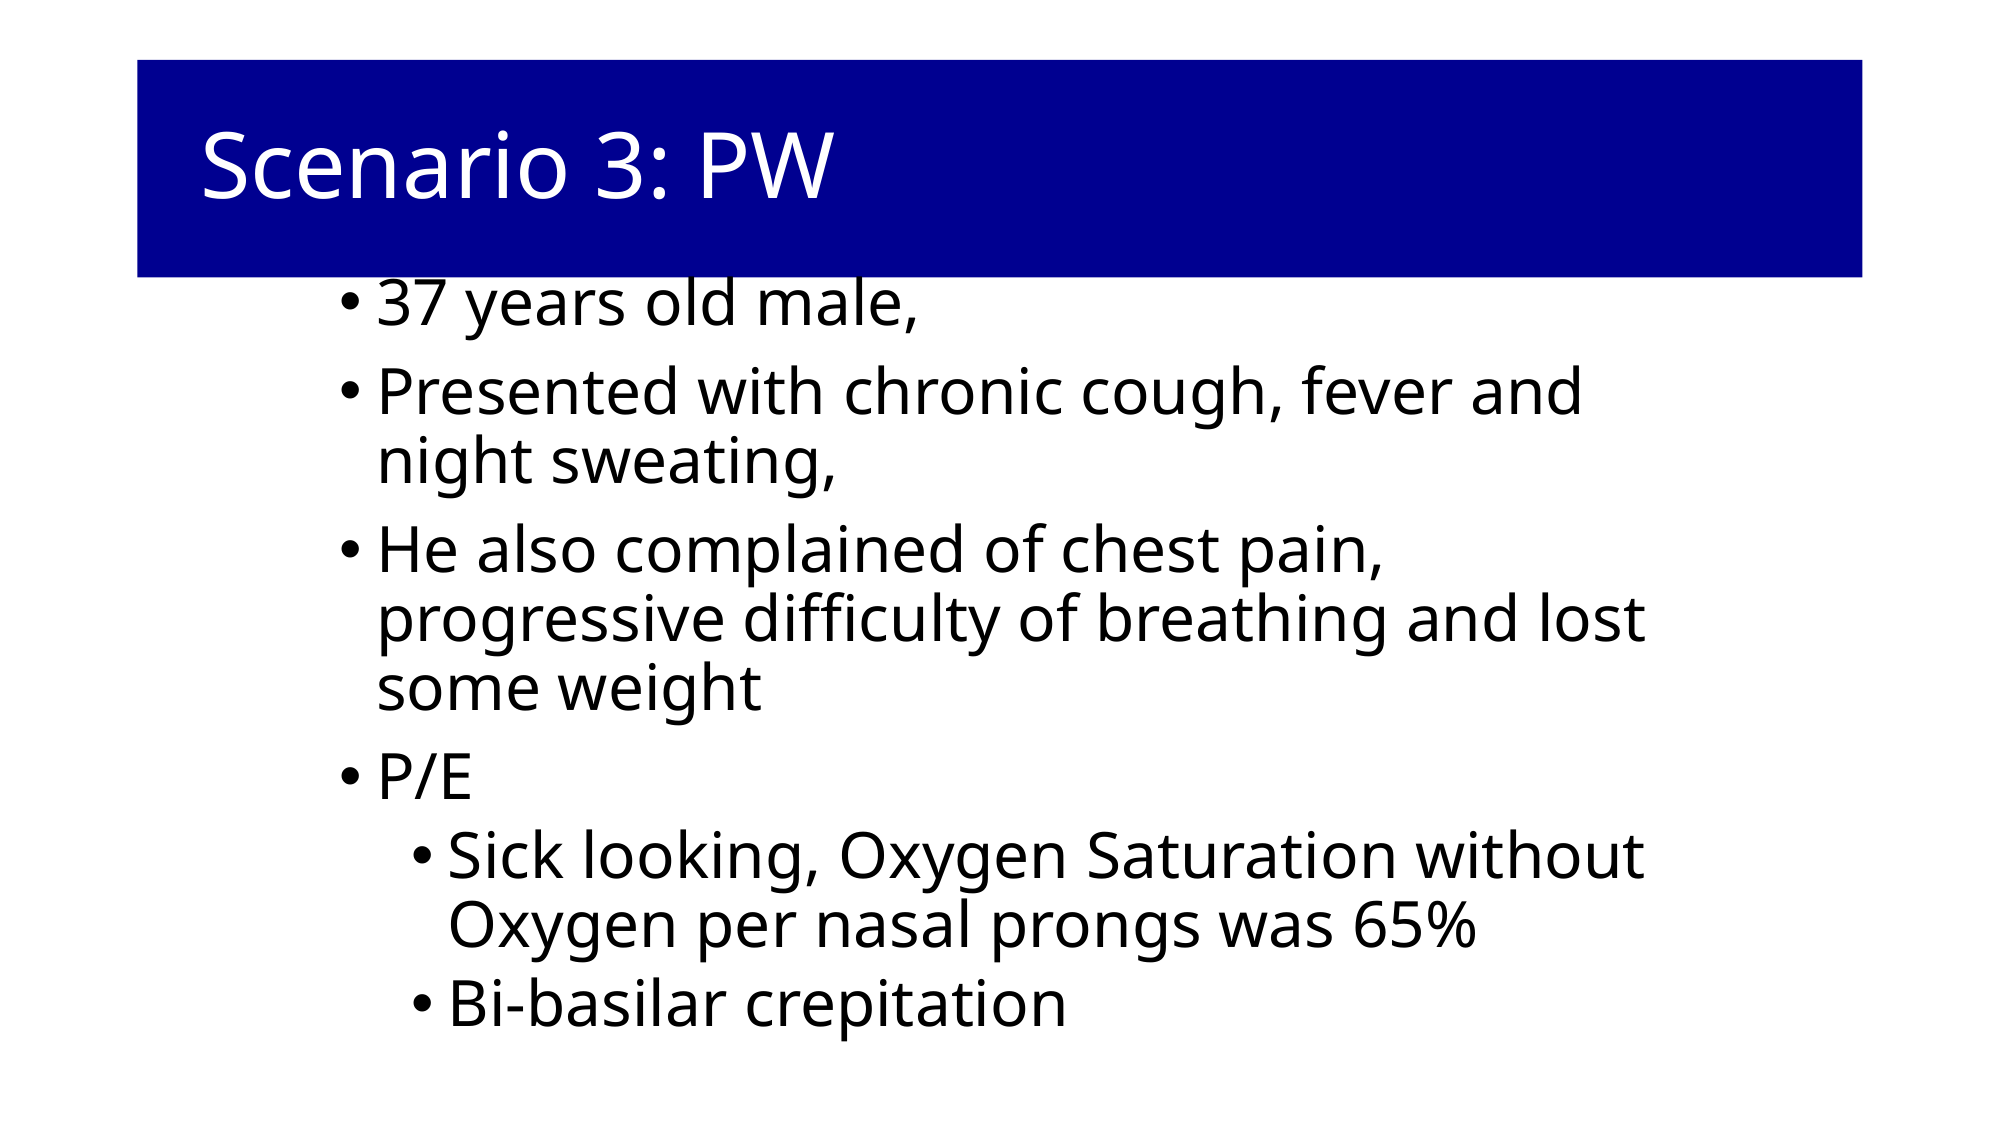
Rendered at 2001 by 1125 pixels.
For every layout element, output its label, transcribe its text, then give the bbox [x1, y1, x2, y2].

list 37 years old male, Presented with chronic cough, fever and night sweating, He also complained of chest pain, progressive difficulty of breathing and lost some weight P/E Sick looking, Oxygen Saturation without Oxygen per nasal prongs was 65% Bi-basilar crepitation [324, 262, 1675, 1071]
title Scenario 3: PW [137, 59, 1863, 278]
